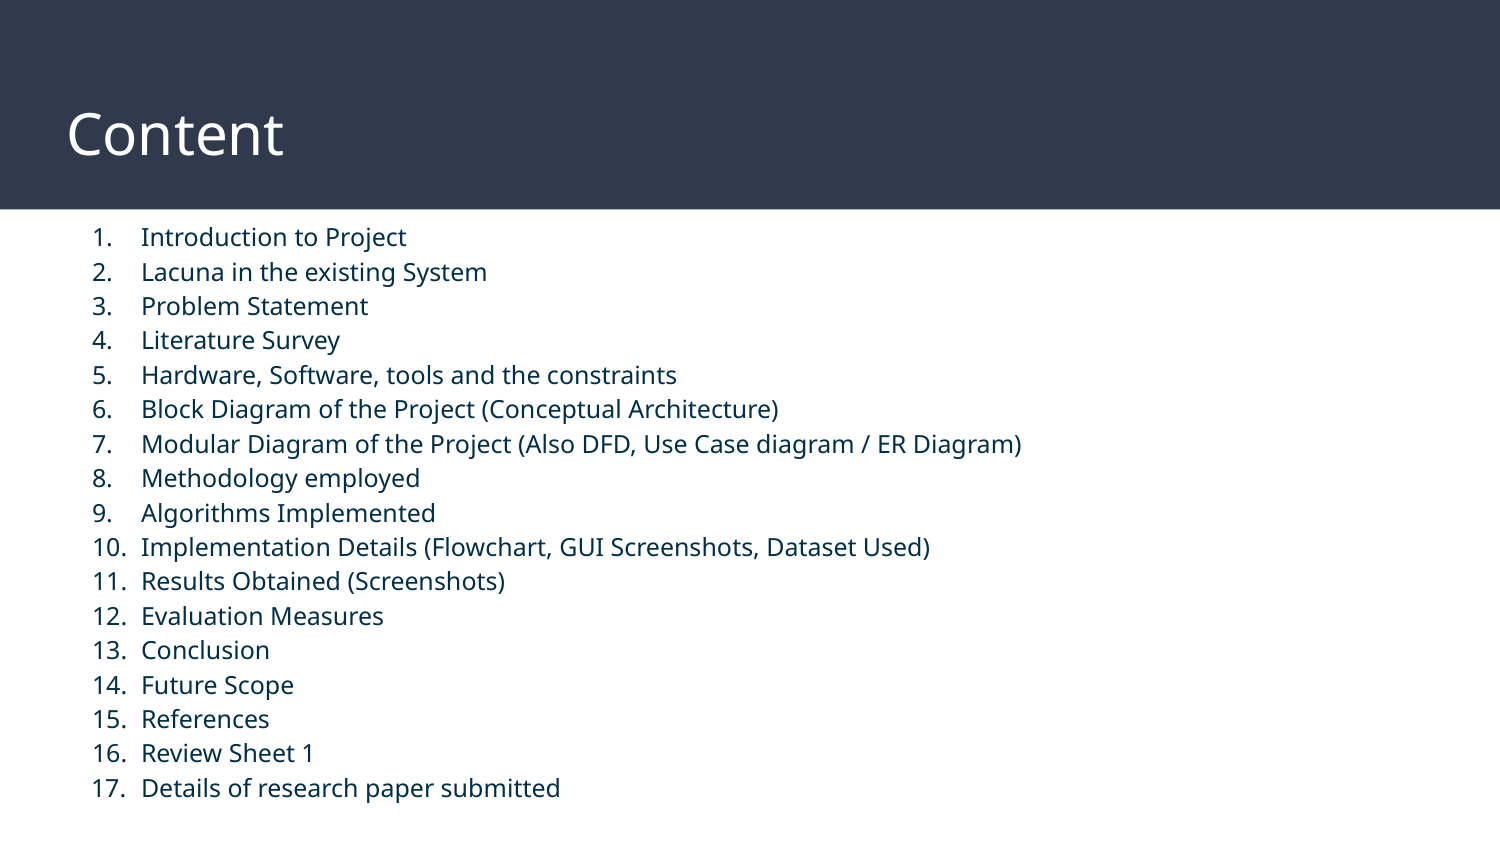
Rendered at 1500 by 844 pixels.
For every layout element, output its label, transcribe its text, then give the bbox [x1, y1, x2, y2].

title Content [51, 82, 1449, 185]
list Introduction to Project Lacuna in the existing System Problem Statement Literature Survey Hardware, Software, tools and the constraints Block Diagram of the Project (Conceptual Architecture) Modular Diagram of the Project (Also DFD, Use Case diagram / ER Diagram) Methodology employed Algorithms Implemented Implementation Details (Flowchart, GUI Screenshots, Dataset Used) Results Obtained (Screenshots) Evaluation Measures Conclusion Future Scope References Review Sheet 1 Details of research paper submitted [51, 202, 1083, 844]
